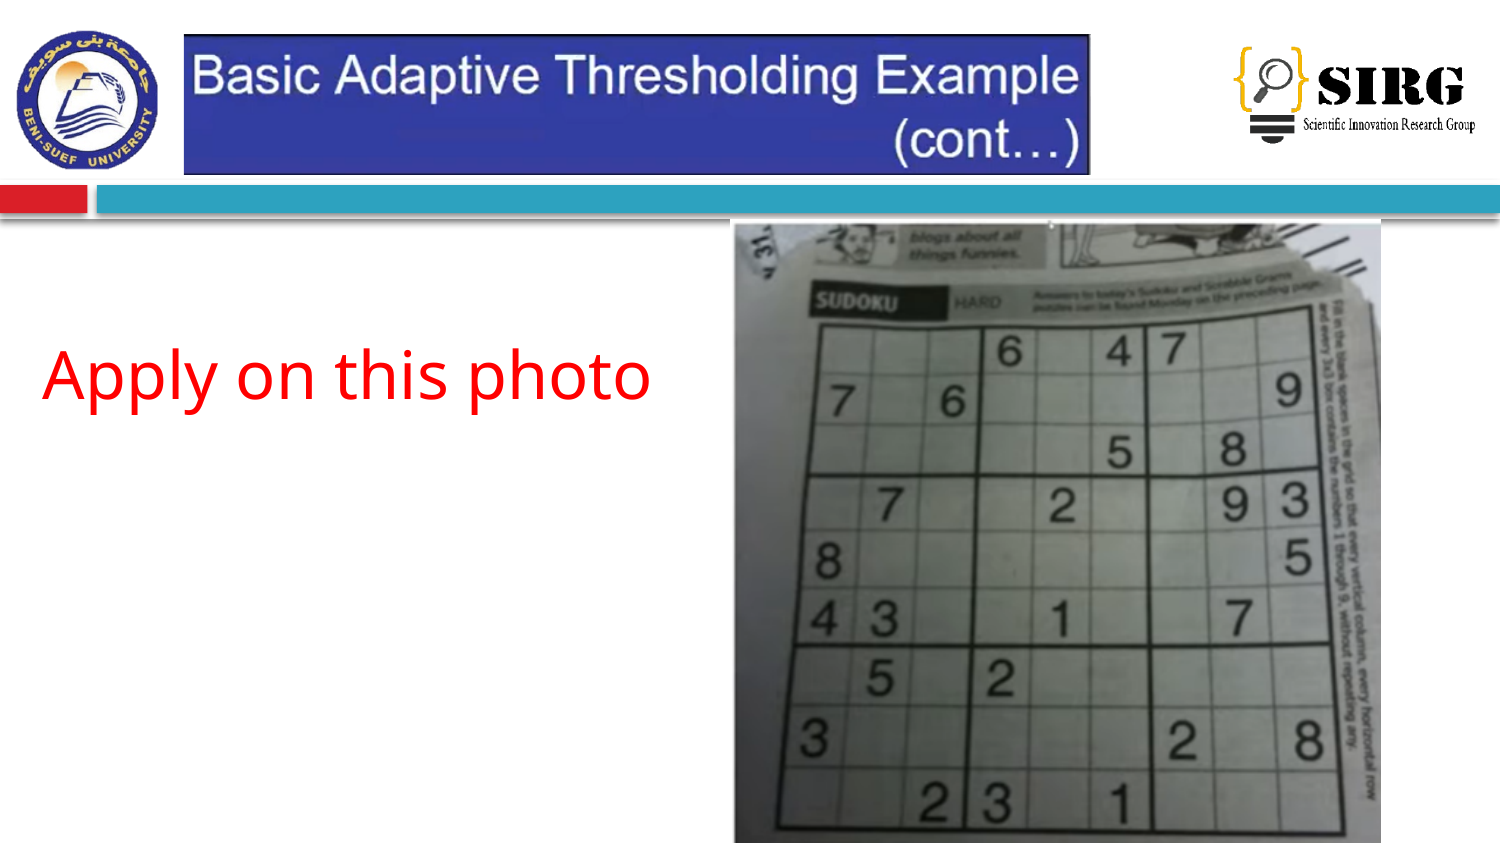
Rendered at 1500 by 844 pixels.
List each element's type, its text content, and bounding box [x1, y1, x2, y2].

picture [730, 219, 1381, 843]
picture [183, 34, 1092, 175]
picture [1199, 0, 1500, 200]
text_box Apply on this photo [28, 325, 687, 421]
slide_number [0, 184, 88, 215]
picture [15, 29, 160, 173]
